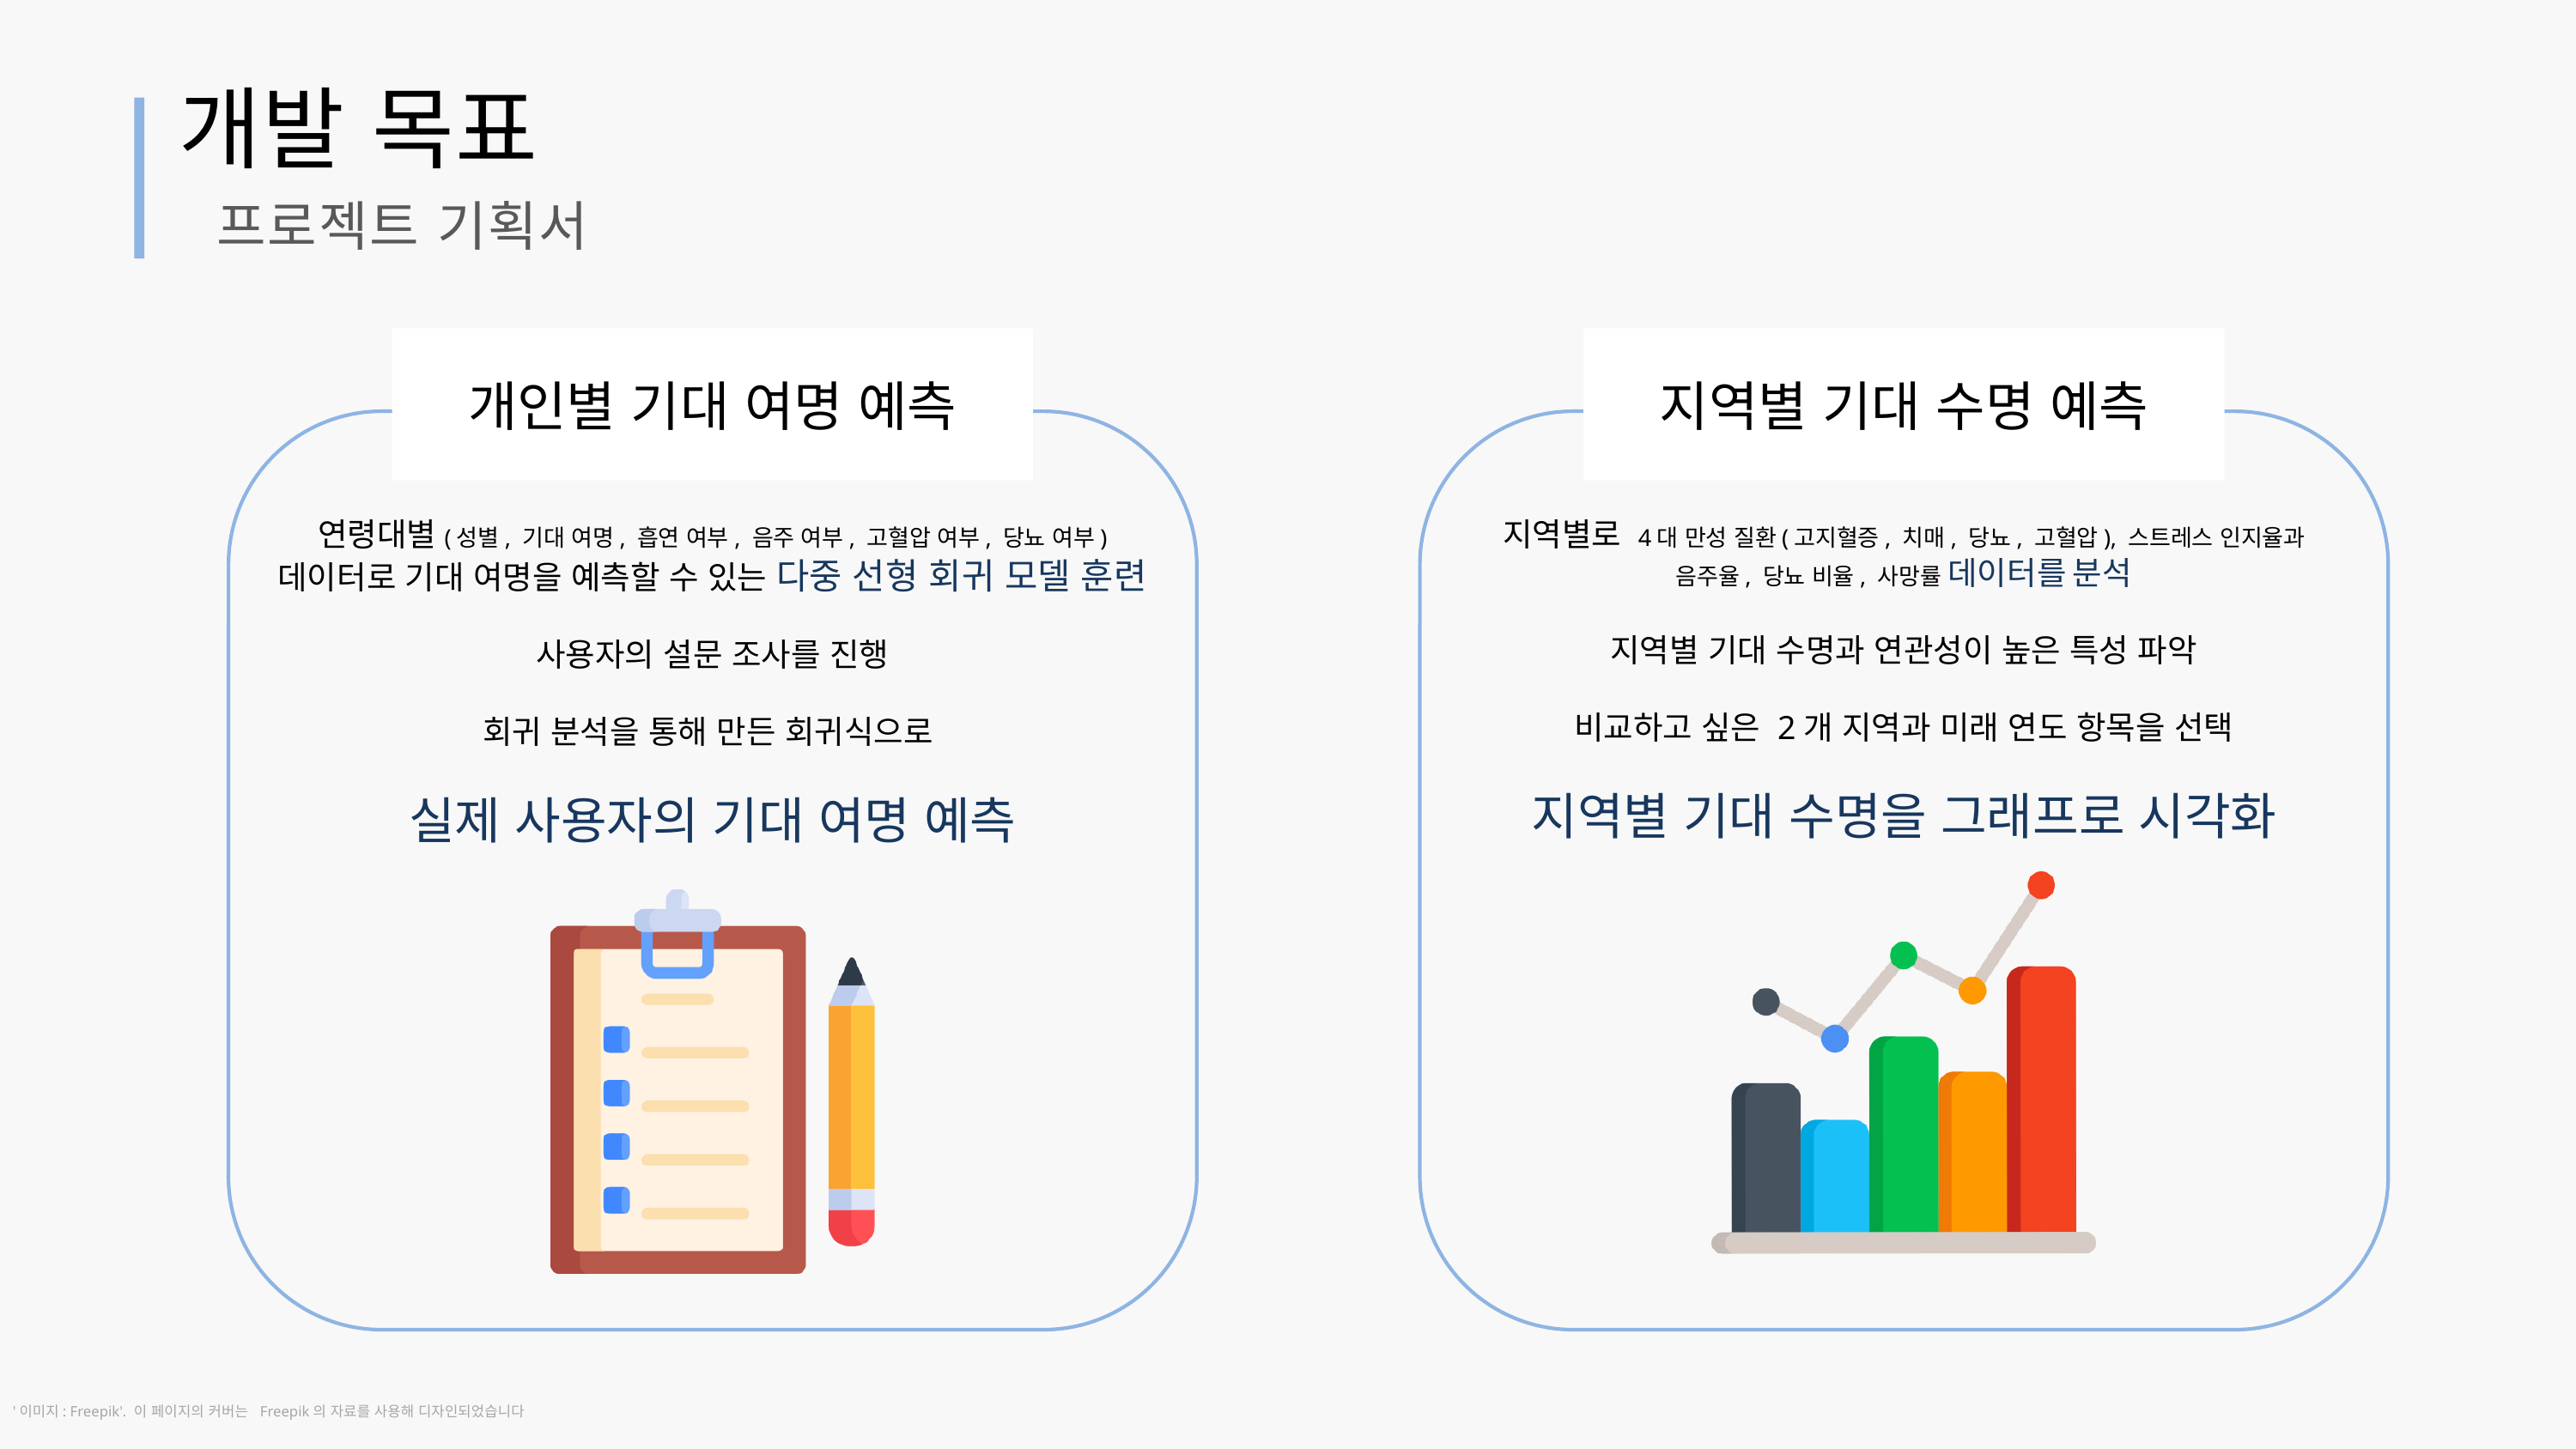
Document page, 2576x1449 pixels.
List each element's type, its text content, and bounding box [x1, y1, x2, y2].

text_box 지역별로 4대 만성 질환(고지혈증, 치매, 당뇨, 고혈압), 스트레스 인지율과 음주율, 당뇨 비율, 사망률 데이터를 분석 지역별 기대 수명과 연관성이 높은 특성 파악 비교하고 싶은 2개 지역과 미래 연도 항목을 선택 지역별 기대 수명을 그래프로 시각화 [1458, 508, 2350, 890]
text_box 연령대별(성별, 기대 여명, 흡연 여부, 음주 여부, 고혈압 여부, 당뇨 여부) 데이터로 기대 여명을 예측할 수 있는 다중 선형 회귀 모델 훈련 사용자의 설문 조사를 진행 회귀 분석을 통해 만든 회귀식으로 실제 사용자의 기대 여명 예측 [256, 507, 1170, 856]
text_box 개인별 기대 여명 예측 [391, 326, 1035, 482]
picture [520, 889, 905, 1274]
picture [1711, 870, 2097, 1255]
text_box 프로젝트 기획서 [216, 191, 1516, 257]
text_box [132, 96, 146, 260]
text_box [1418, 409, 2391, 1332]
text_box [226, 409, 1199, 1332]
text_box 개발 목표 [179, 136, 1520, 180]
text_box '이미지: Freepik'. 이 페이지의 커버는 Freepik의 자료를 사용해 디자인되었습니다 [0, 1396, 665, 1427]
text_box 지역별 기대 수명 예측 [1582, 326, 2227, 482]
